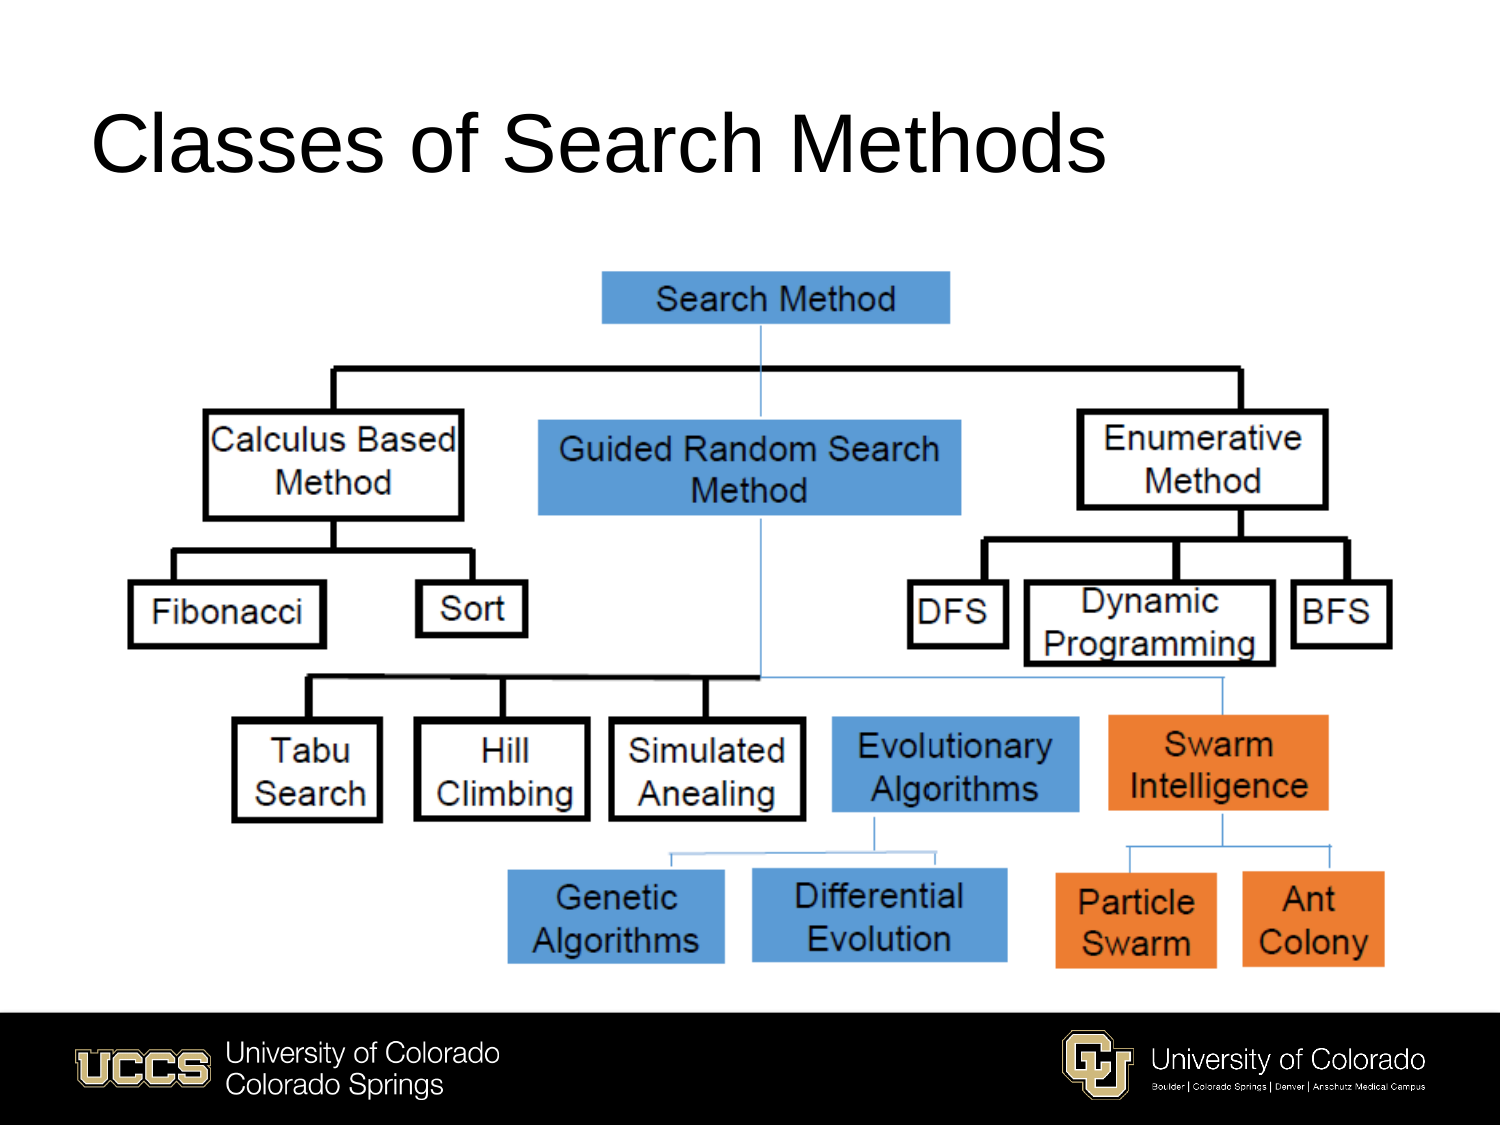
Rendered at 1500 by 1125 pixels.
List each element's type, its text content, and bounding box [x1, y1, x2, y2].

picture [75, 1041, 499, 1100]
title Classes of Search Methods [75, 45, 1425, 233]
picture [1062, 1030, 1425, 1100]
picture [99, 262, 1401, 988]
